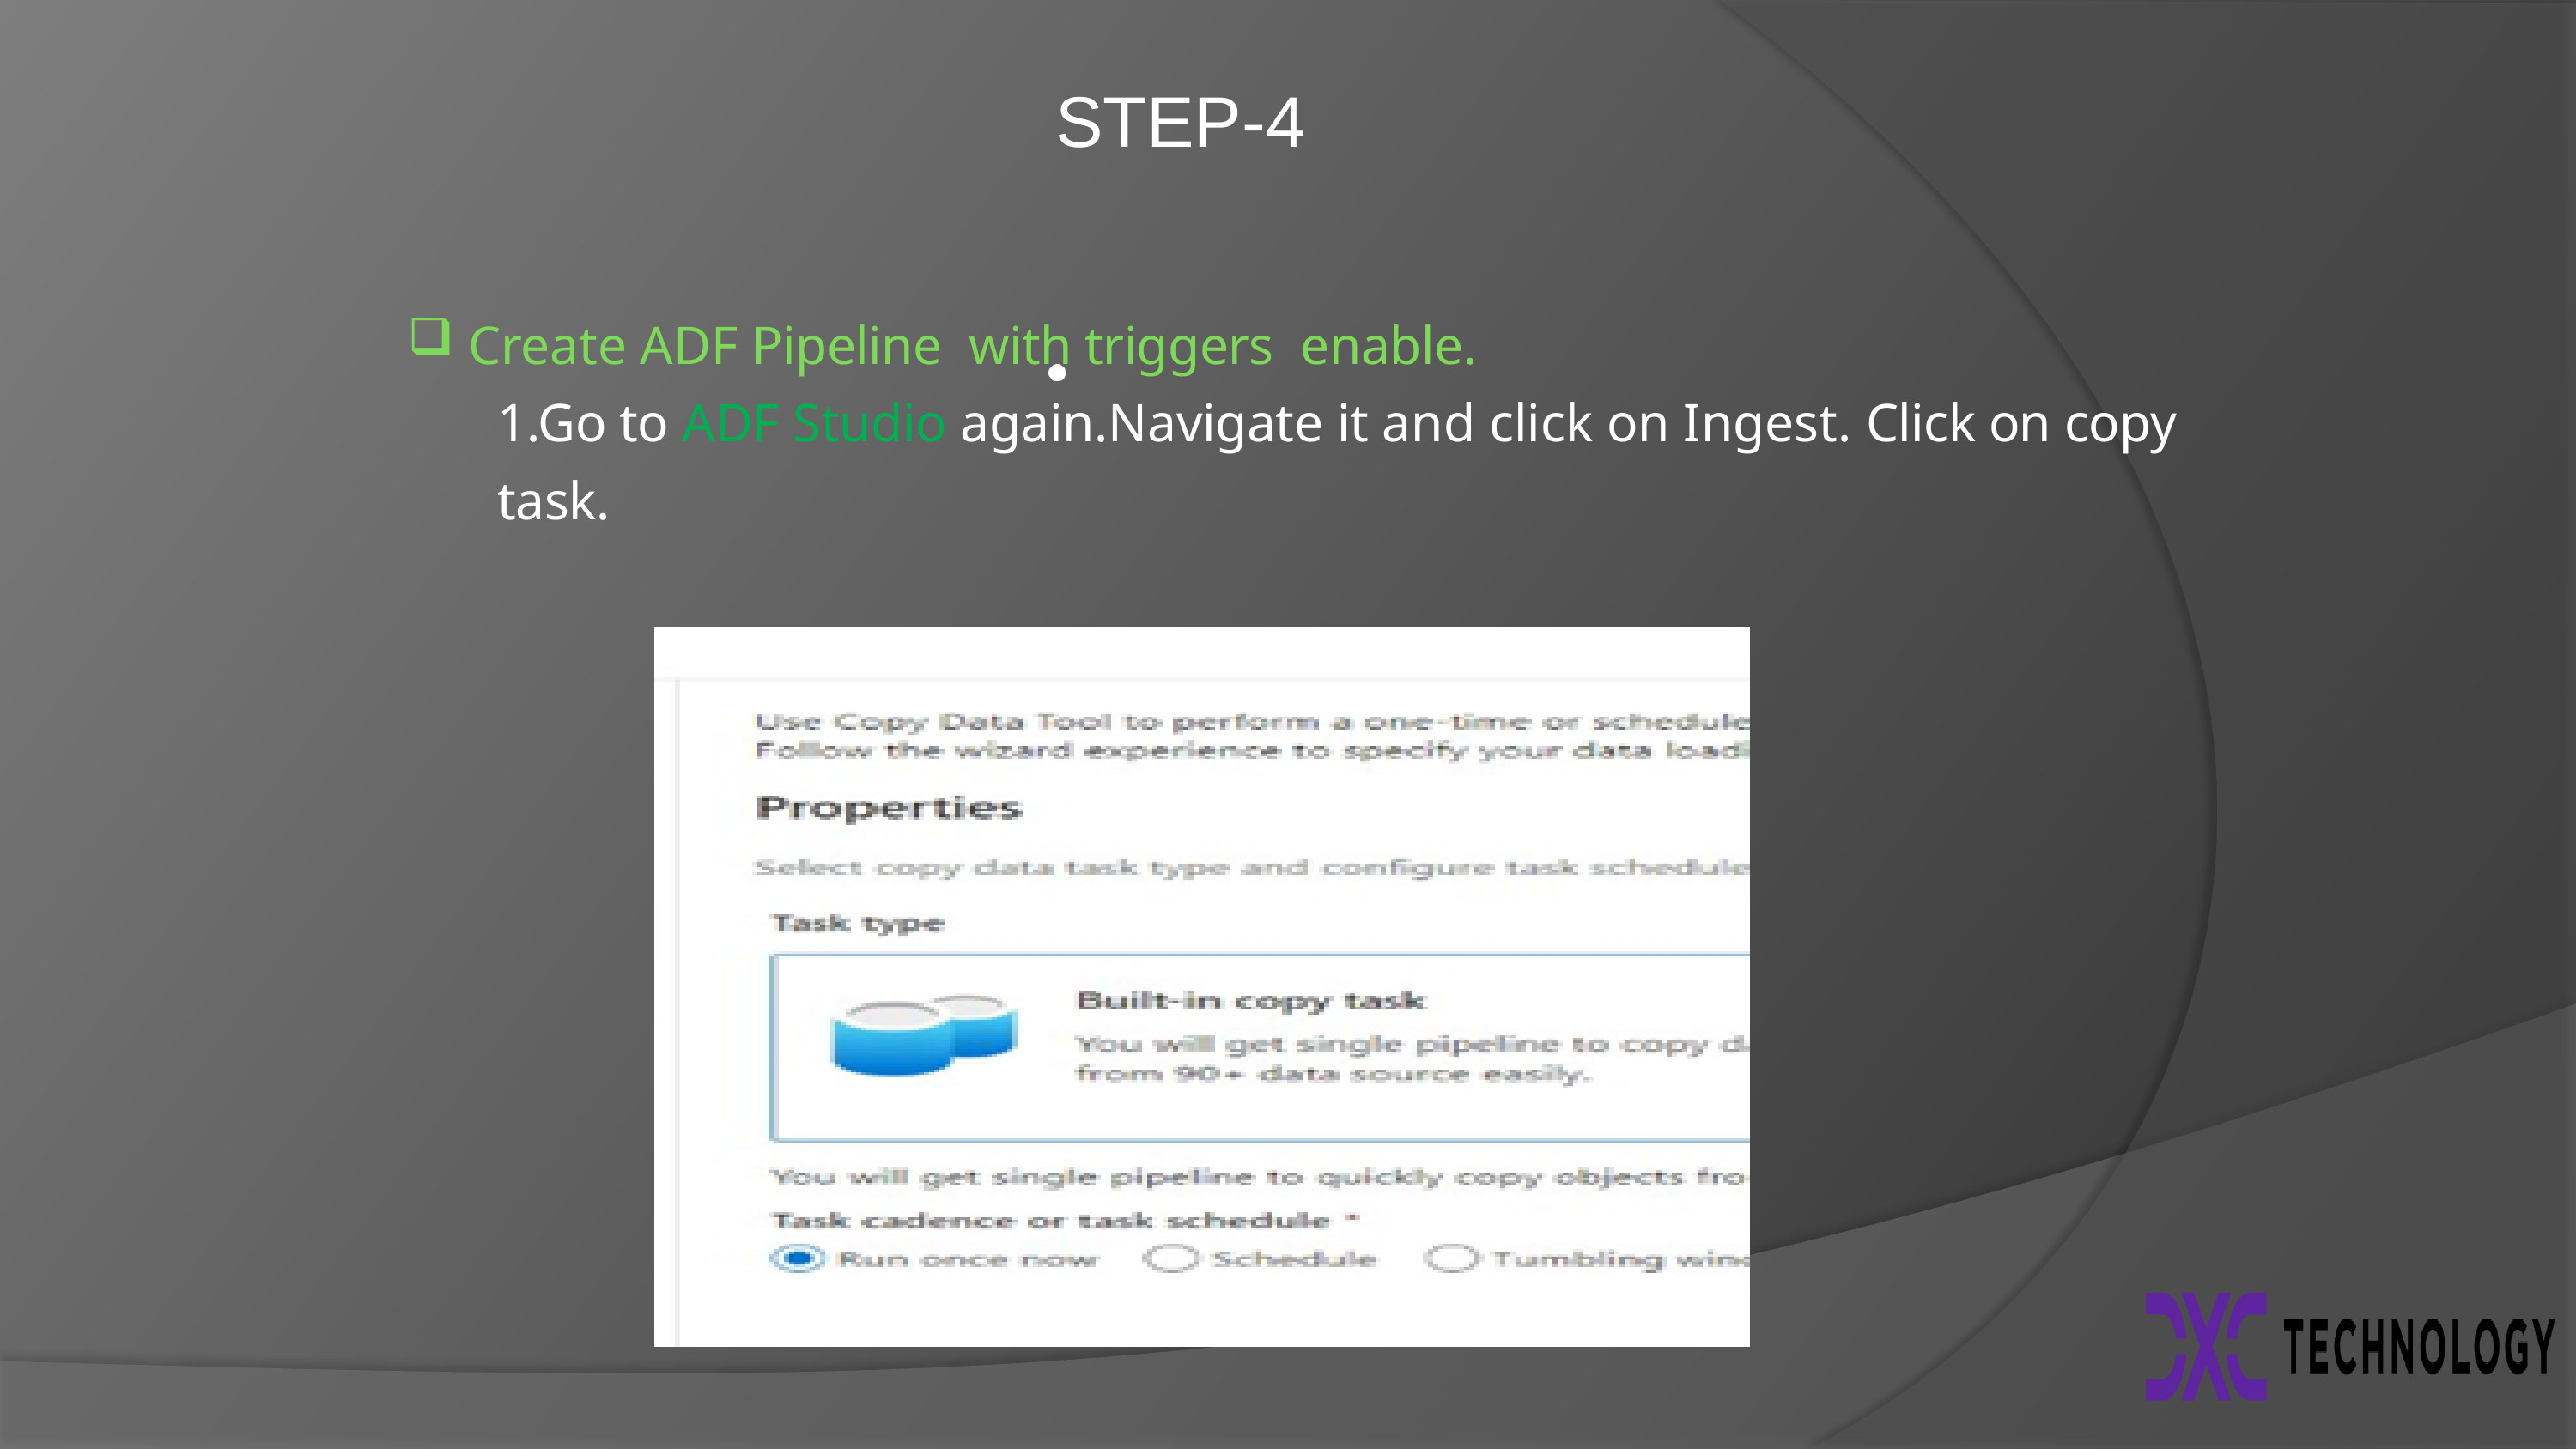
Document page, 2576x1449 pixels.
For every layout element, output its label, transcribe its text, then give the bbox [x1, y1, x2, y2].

text_box Create ADF Pipeline with triggers enable. 1.Go to ADF Studio again.Navigate it and click on Ingest. Click on copy task. [407, 294, 2233, 530]
picture [654, 627, 1750, 1347]
picture [2124, 1246, 2576, 1449]
picture [1048, 364, 1066, 381]
text_box STEP-4 [1042, 70, 1319, 168]
